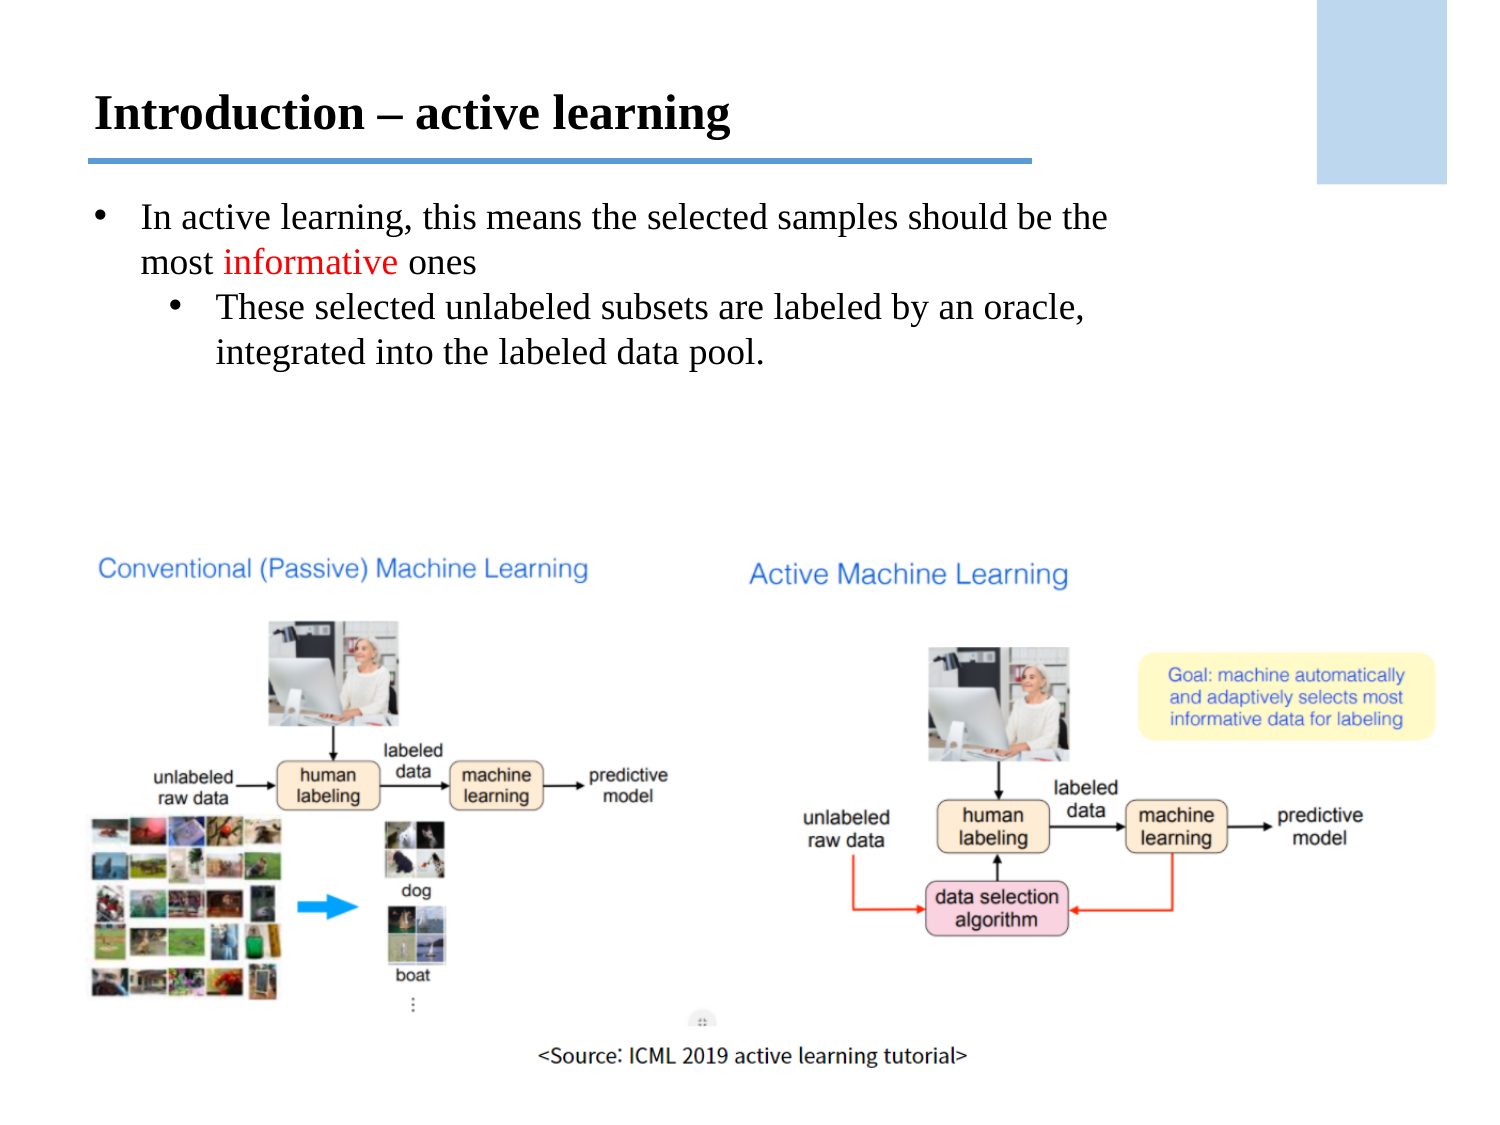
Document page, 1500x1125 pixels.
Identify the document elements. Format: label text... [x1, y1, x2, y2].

picture [43, 535, 1460, 1086]
text_box In active learning, this means the selected samples should be the most informative ones These selected unlabeled subsets are labeled by an oracle, integrated into the labeled data pool. [79, 184, 1190, 380]
text_box Introduction – active learning [79, 71, 1320, 147]
text_box [1316, 0, 1448, 185]
